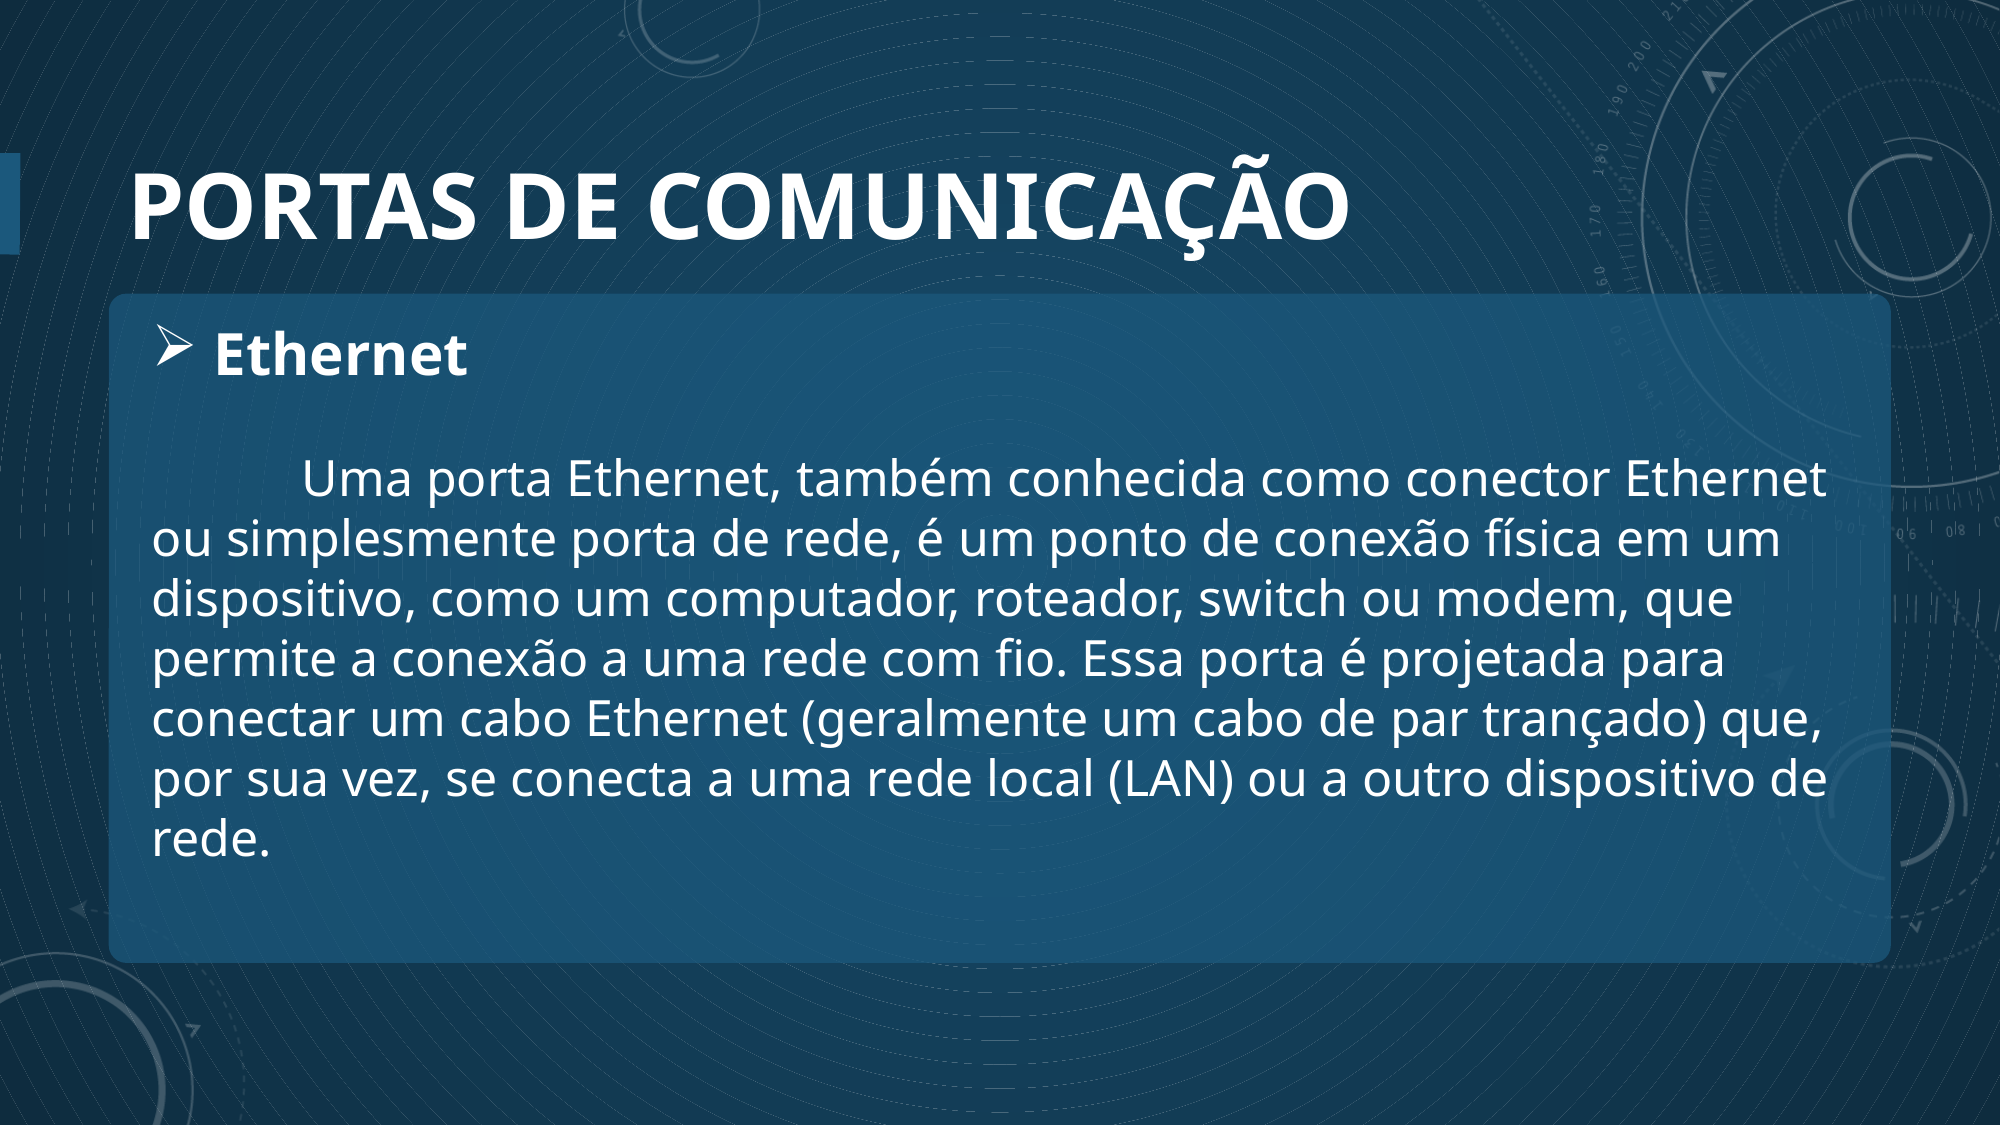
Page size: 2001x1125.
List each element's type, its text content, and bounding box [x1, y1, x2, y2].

list Ethernet Uma porta Ethernet, também conhecida como conector Ethernet ou simplesmente porta de rede, é um ponto de conexão física em um dispositivo, como um computador, roteador, switch ou modem, que permite a conexão a uma rede com fio. Essa porta é projetada para conectar um cabo Ethernet (geralmente um cabo de par trançado) que, por sua vez, se conecta a uma rede local (LAN) ou a outro dispositivo de rede. [134, 307, 1881, 945]
picture [0, 0, 2000, 1125]
title Portas de comunicação [112, 99, 1891, 307]
